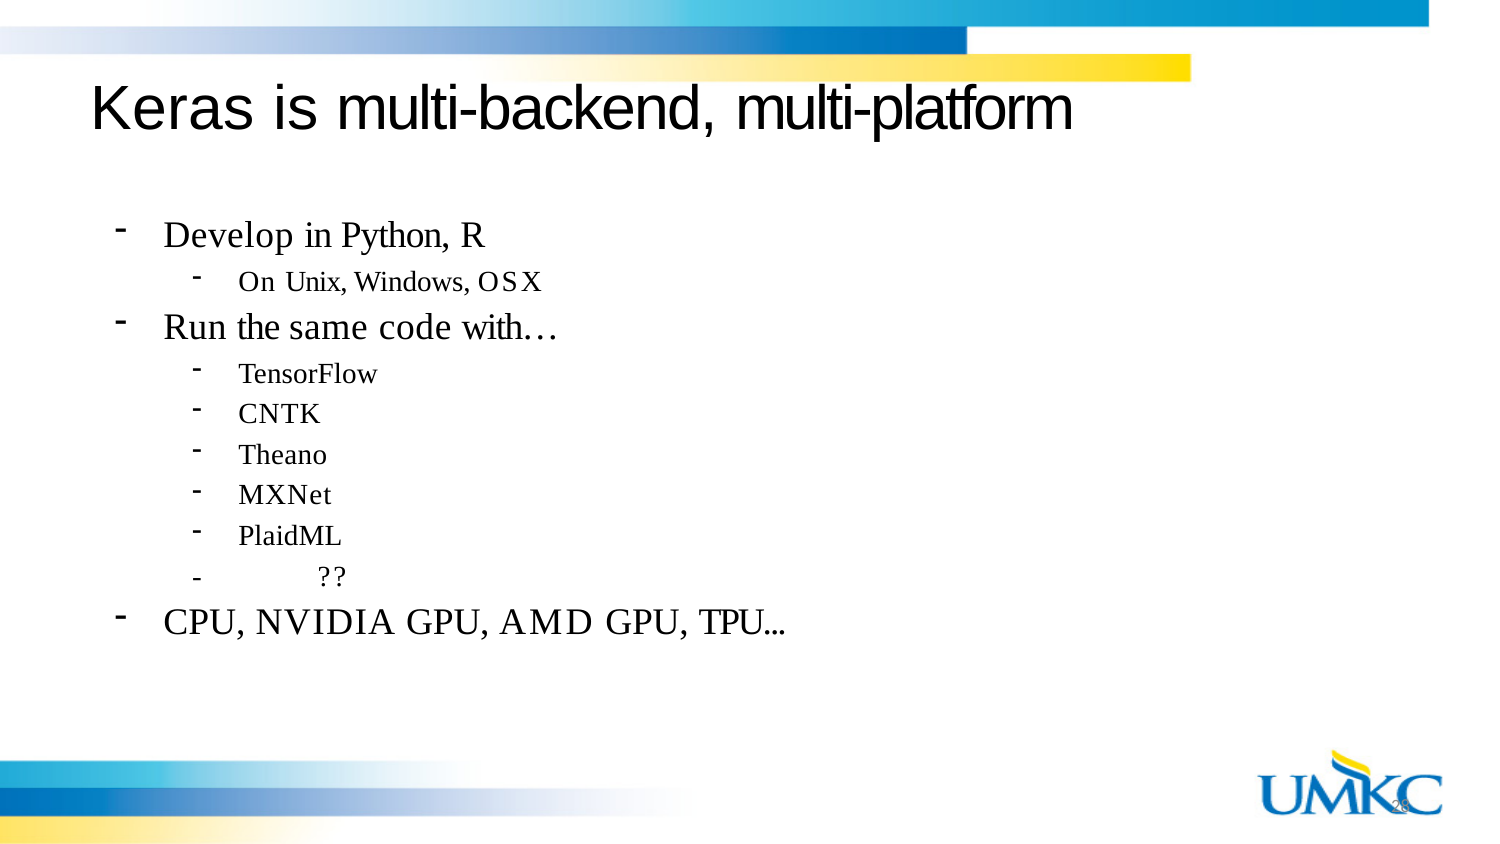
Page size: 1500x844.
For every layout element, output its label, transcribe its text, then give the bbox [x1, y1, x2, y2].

title Keras is multi-backend, multi-platform [75, 33, 1425, 175]
picture [0, 0, 1500, 844]
slide_number 28 [1074, 782, 1425, 827]
text_box Develop in Python, R On Unix, Windows, OSX Run the same code with… TensorFlow CNTK Theano MXNet PlaidML - ?? CPU, NVIDIA GPU, AMD GPU, TPU... [112, 199, 863, 642]
